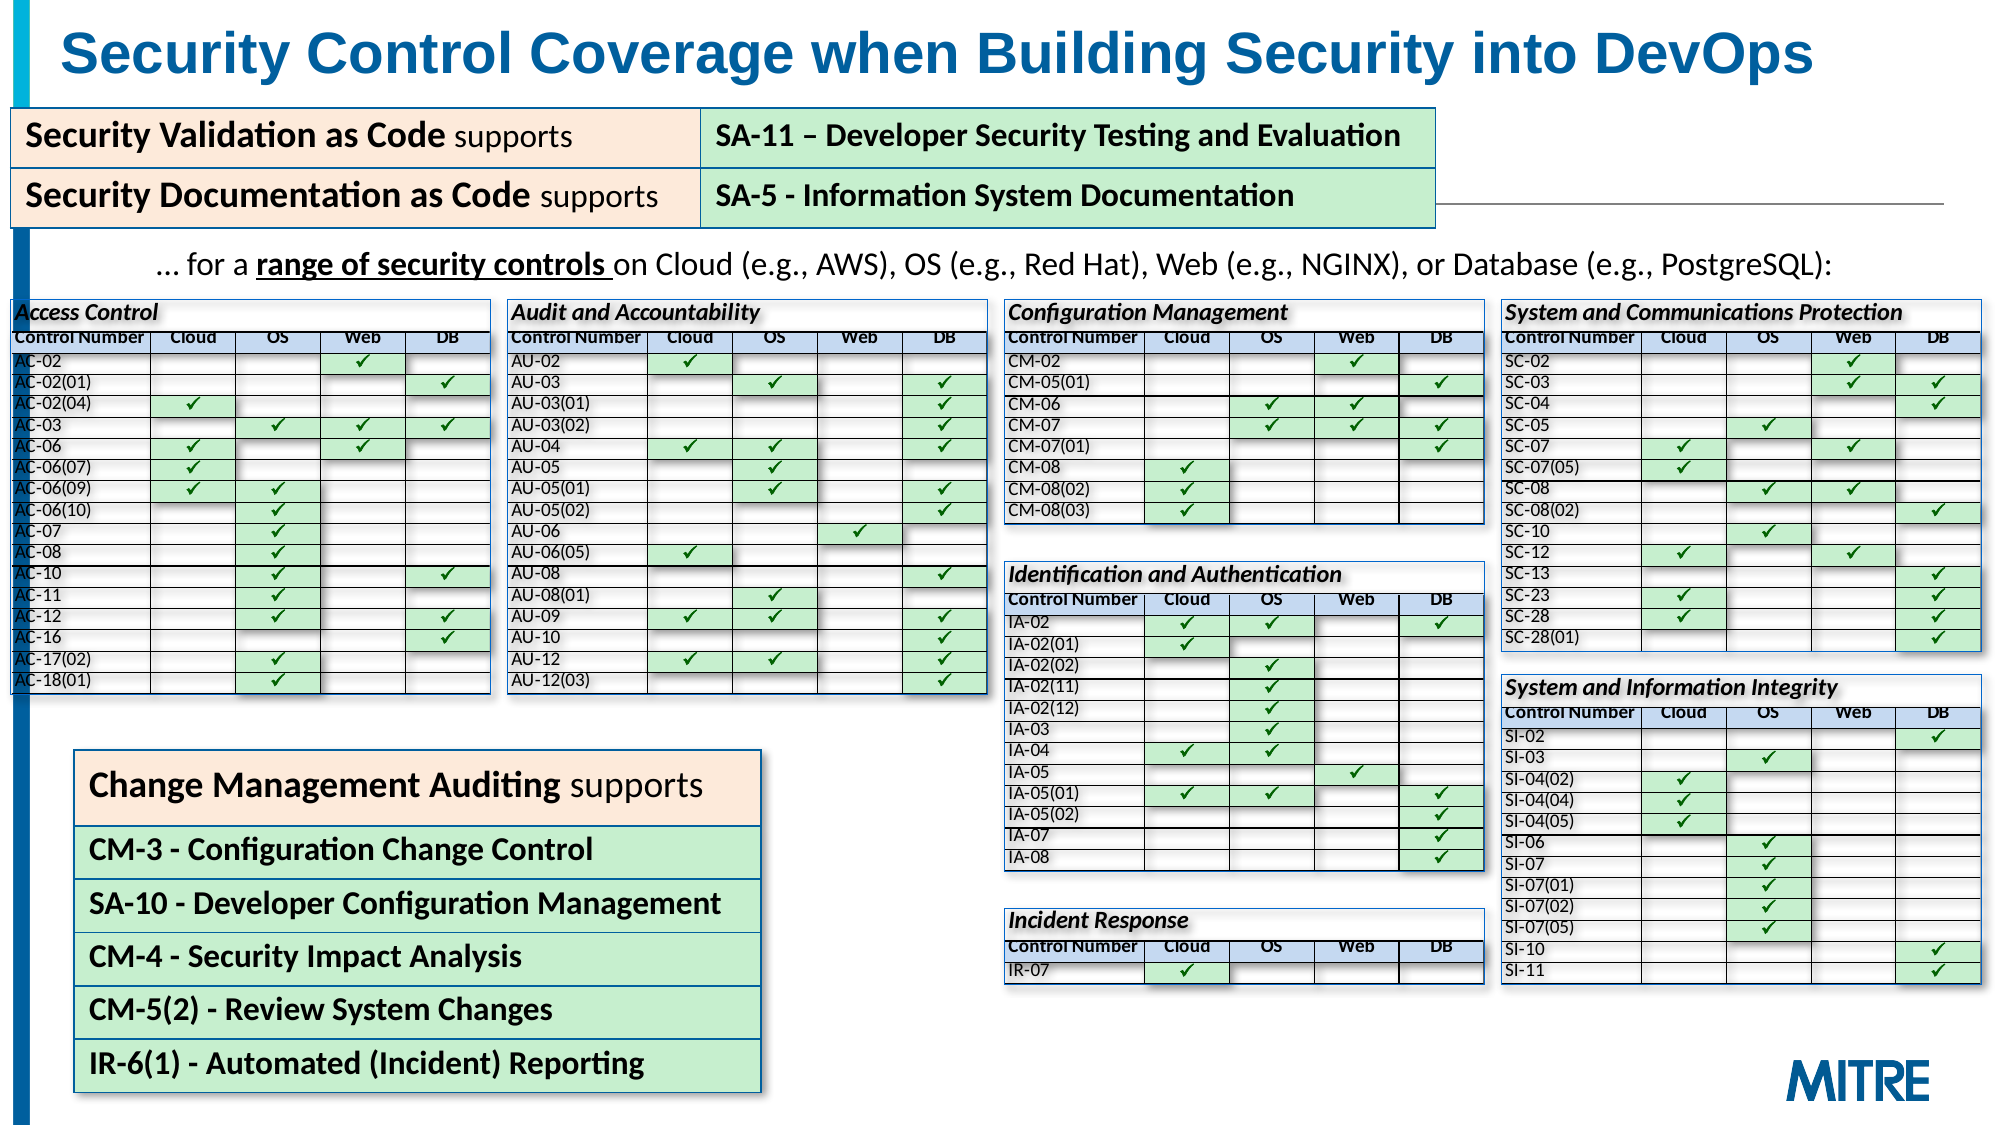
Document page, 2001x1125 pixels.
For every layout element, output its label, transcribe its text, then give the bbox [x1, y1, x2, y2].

table_cell CM-4 - Security Impact Analysis [75, 933, 760, 985]
title Security Control Coverage when Building Security into DevOps [45, 9, 1873, 101]
table_cell SA-10 - Developer Configuration Management [75, 880, 760, 932]
table_cell SA-5 - Information System Documentation [701, 169, 1435, 227]
picture [10, 299, 491, 695]
table_header Change Management Auditing supports [75, 751, 760, 825]
table_cell IR-6(1) - Automated (Incident) Reporting [75, 1040, 760, 1092]
picture [507, 299, 988, 695]
picture [1786, 1060, 1929, 1101]
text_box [1500, 299, 1982, 985]
table_cell CM-5(2) - Review System Changes [75, 987, 760, 1038]
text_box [1004, 299, 1485, 985]
text_box … for a range of security controls on Cloud (e.g., AWS), OS (e.g., Red Hat), Web (e.g., NGINX), or Database (e.g., PostgreSQL): [32, 234, 1959, 290]
table_header SA-11 – Developer Security Testing and Evaluation [701, 109, 1435, 167]
table_cell CM-3 - Configuration Change Control [75, 827, 760, 878]
table_cell Security Documentation as Code supports [11, 169, 700, 227]
table_header Security Validation as Code supports [11, 109, 700, 167]
